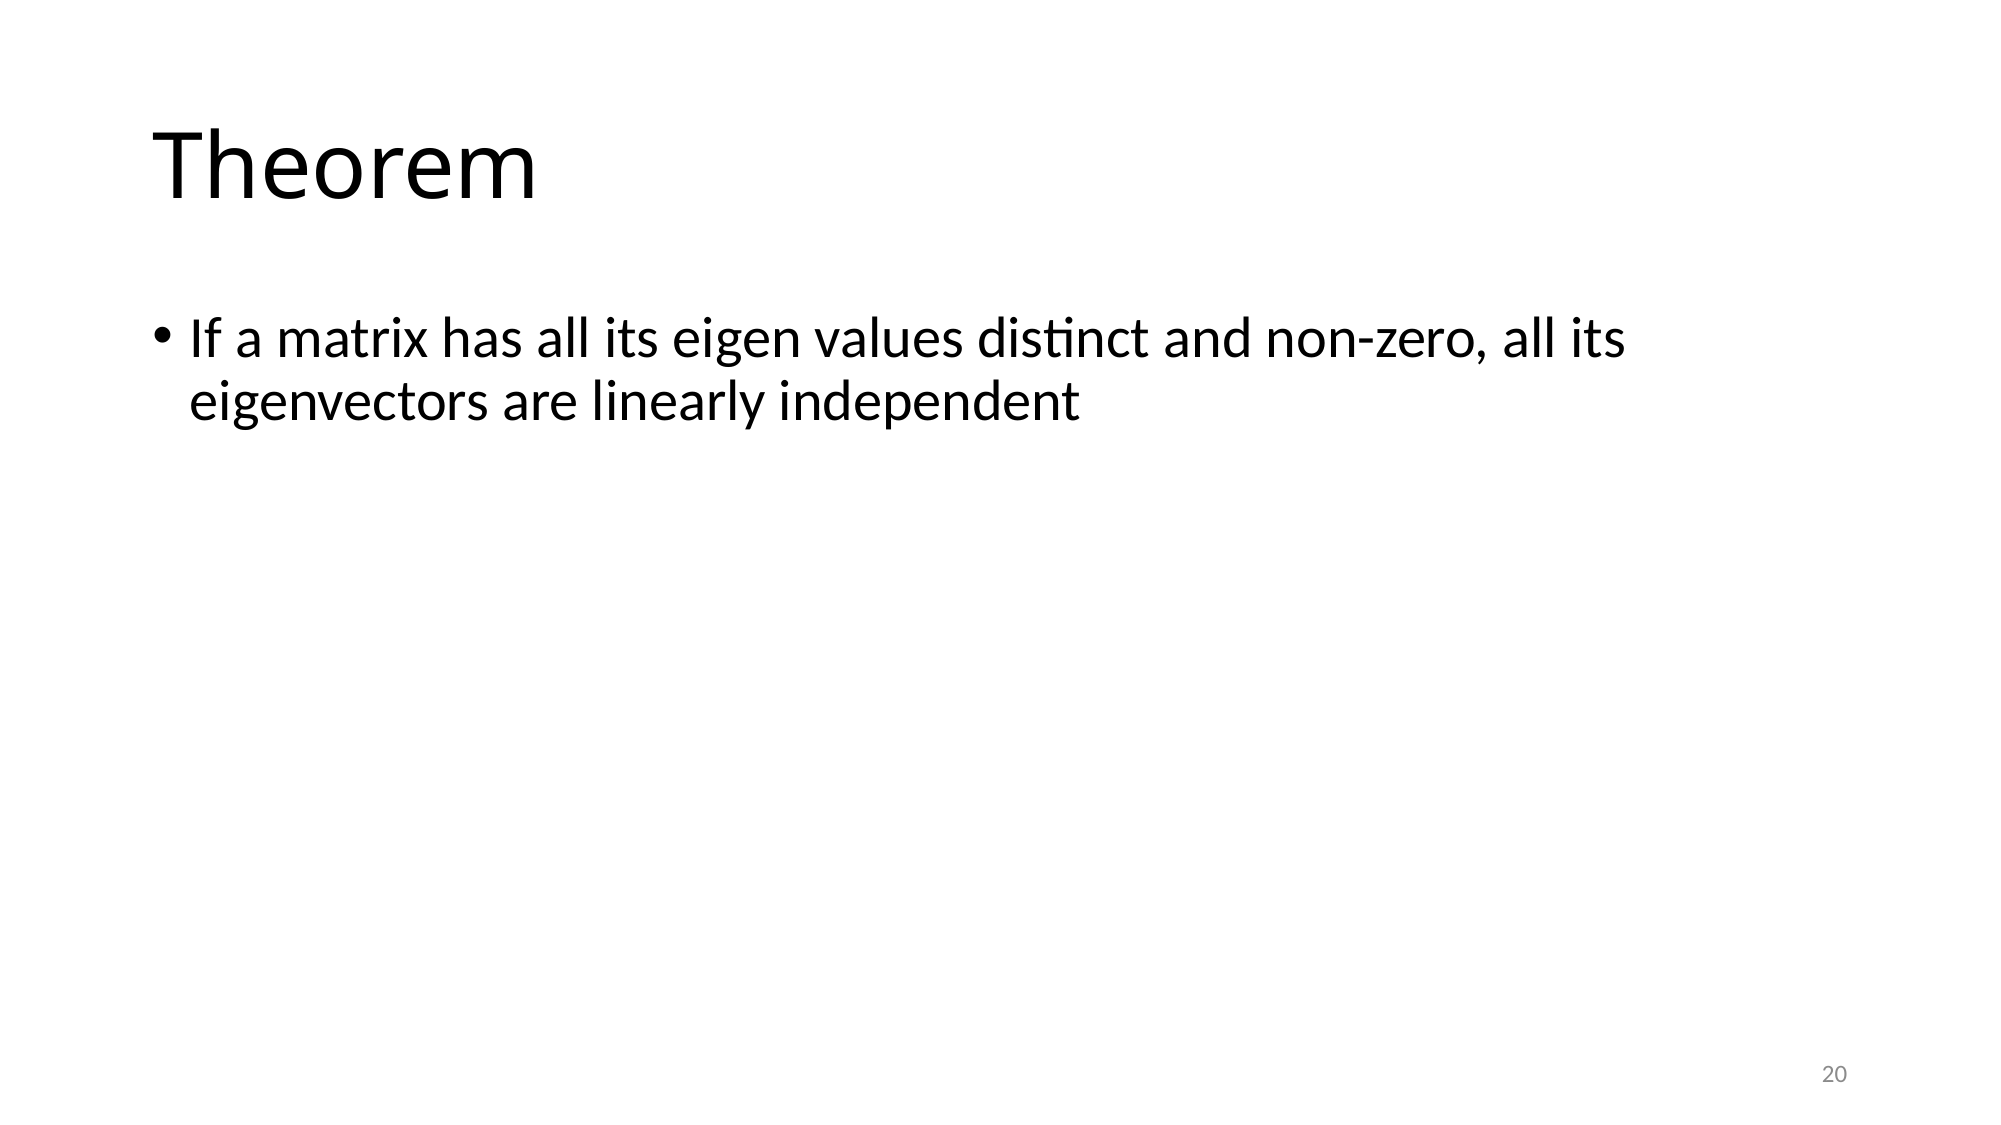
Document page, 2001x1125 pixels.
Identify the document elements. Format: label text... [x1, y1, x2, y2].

slide_number 20 [1412, 1042, 1863, 1103]
list If a matrix has all its eigen values distinct and non-zero, all its eigenvectors are linearly independent [137, 299, 1863, 1014]
title Theorem [137, 59, 1863, 278]
